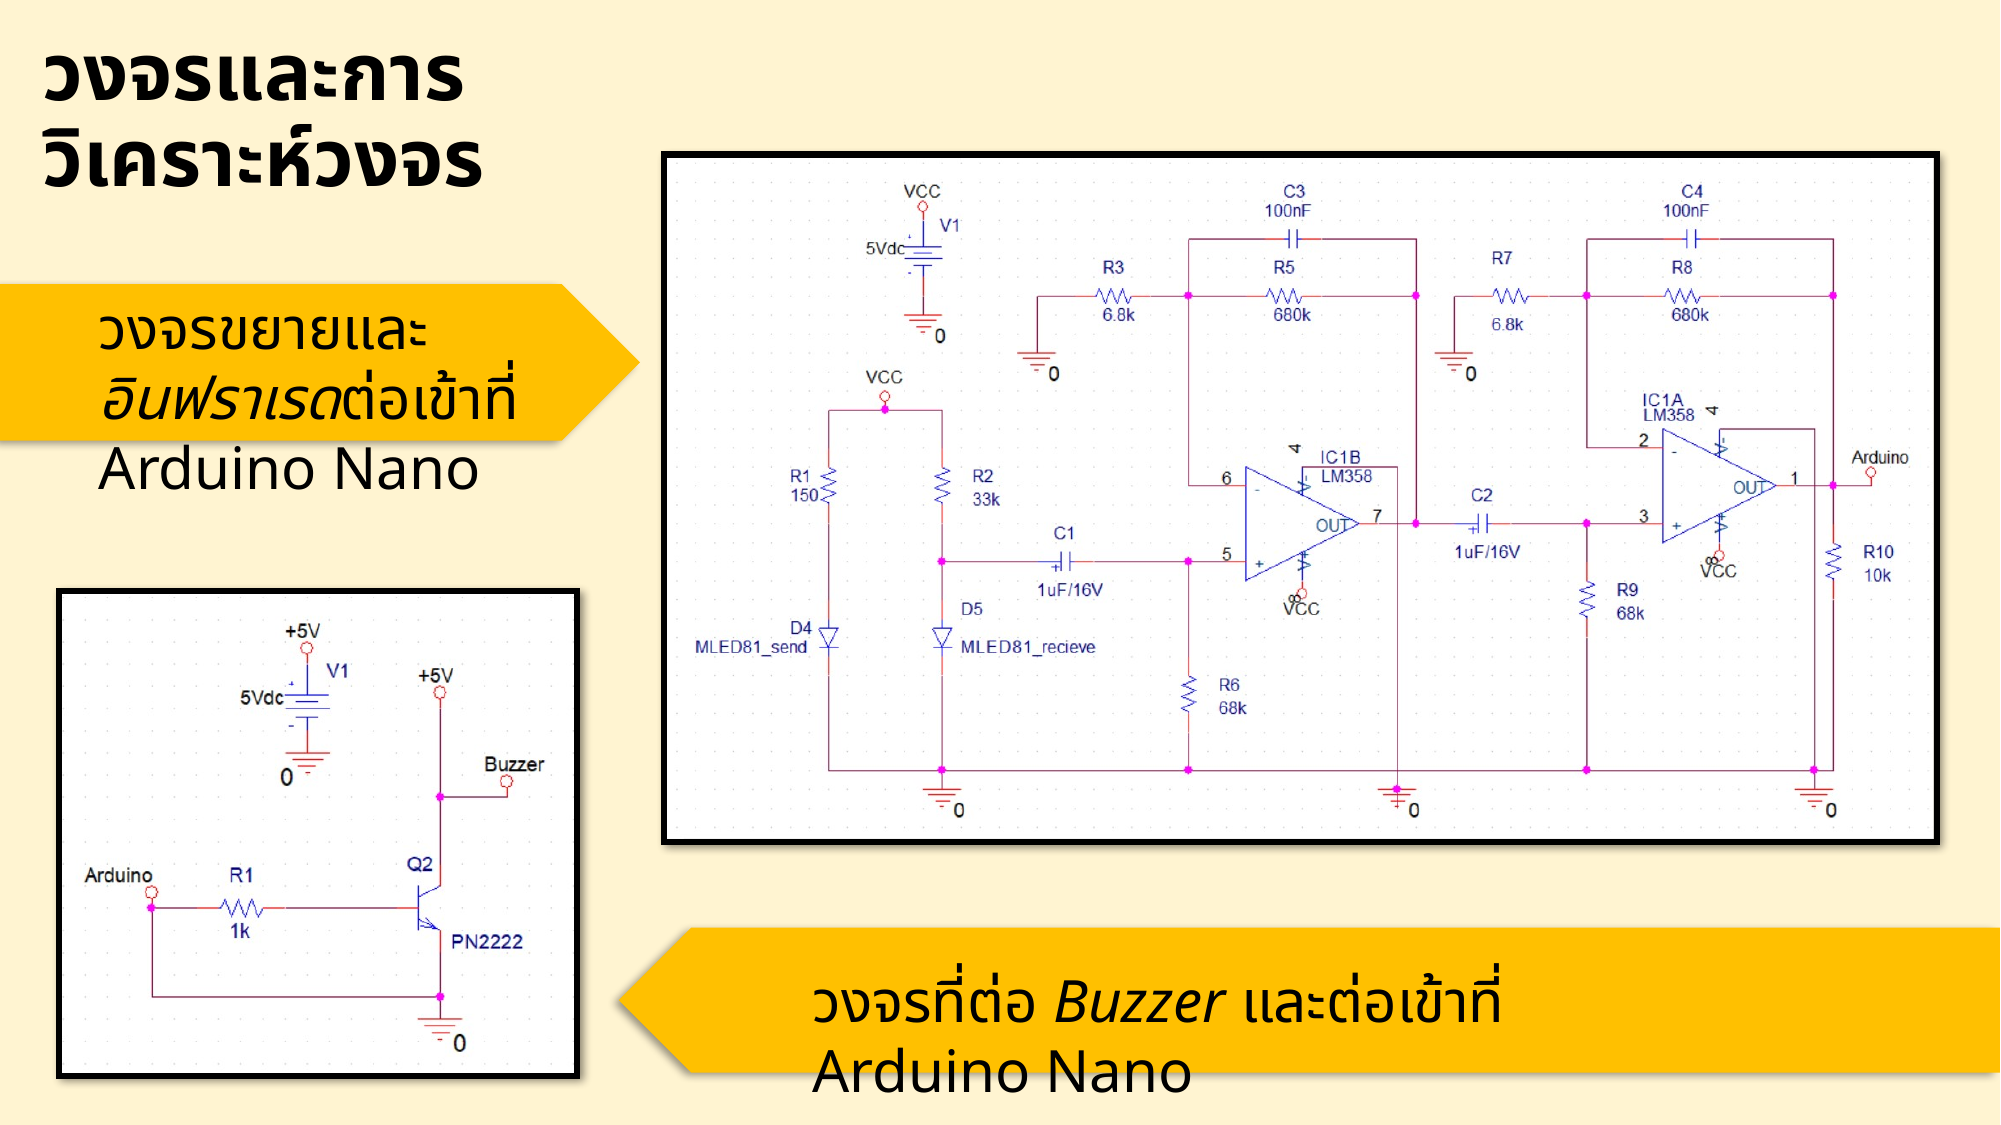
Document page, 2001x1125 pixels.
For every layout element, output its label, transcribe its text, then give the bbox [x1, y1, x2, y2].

text_box [617, 926, 2000, 1074]
picture [61, 593, 574, 1073]
picture [667, 157, 1934, 839]
text_box วงจรขยายและอินฟราเรดต่อเข้าที่ Arduino Nano [83, 284, 578, 509]
title วงจรและการวิเคราะห์วงจร [27, 28, 680, 208]
text_box [578, 298, 642, 426]
text_box [0, 283, 564, 442]
text_box วงจรที่ต่อ Buzzer และต่อเข้าที่ Arduino Nano [797, 957, 1738, 1112]
